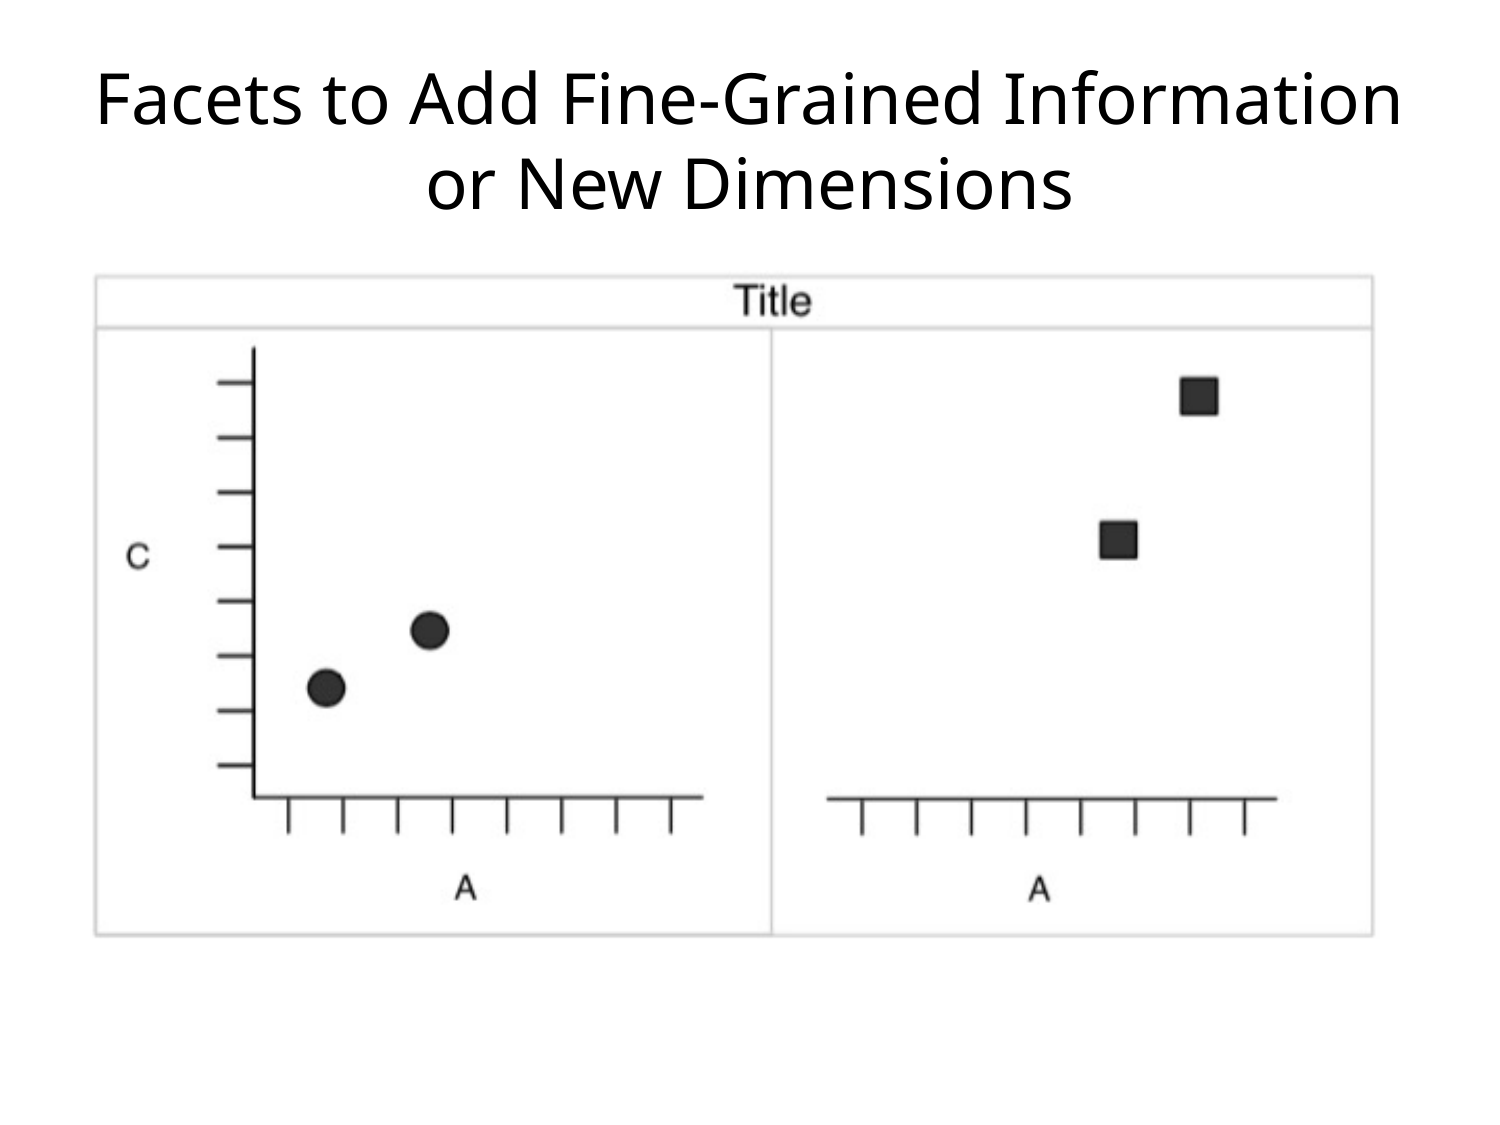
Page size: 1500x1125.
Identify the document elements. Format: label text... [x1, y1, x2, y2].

title Facets to Add Fine-Grained Information or New Dimensions [75, 45, 1425, 233]
picture [58, 237, 1409, 983]
